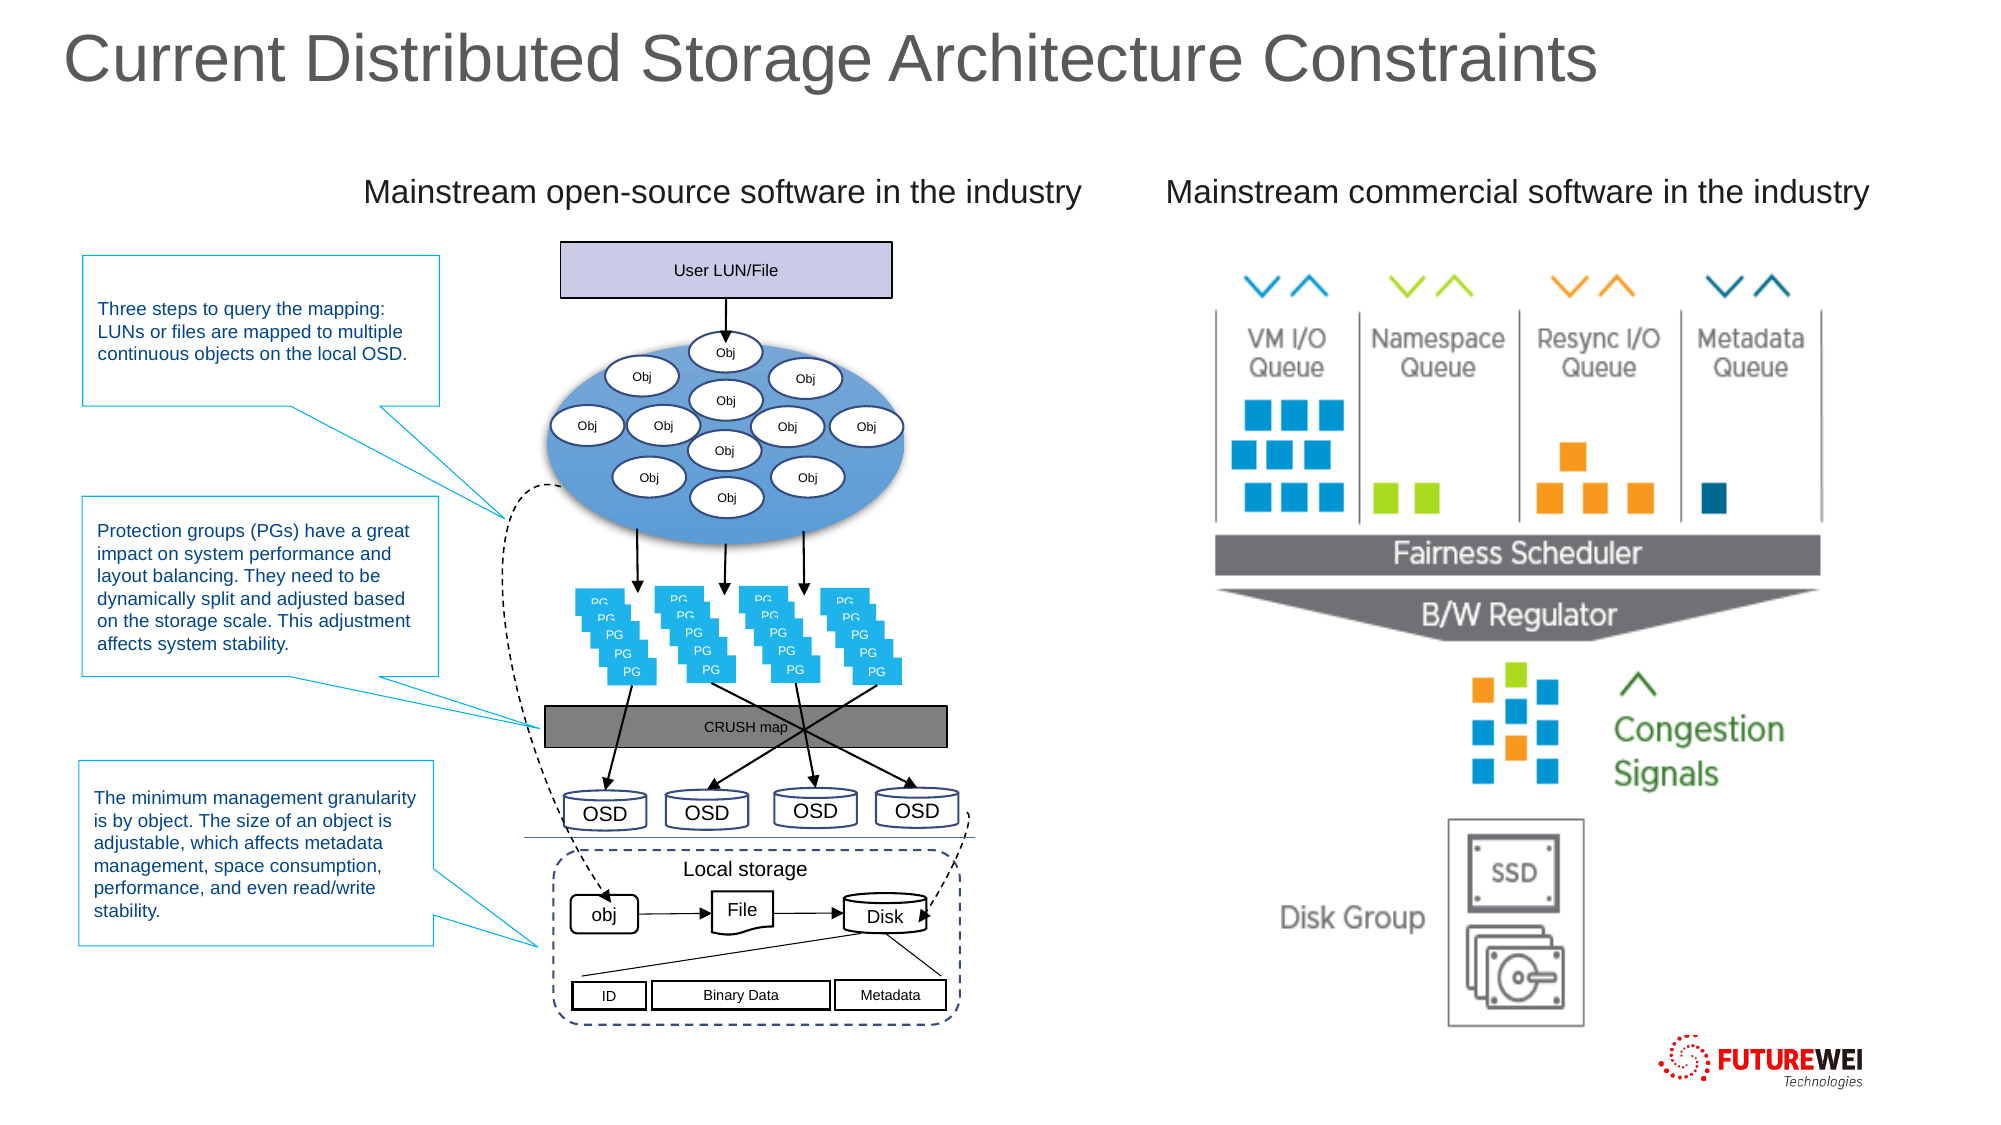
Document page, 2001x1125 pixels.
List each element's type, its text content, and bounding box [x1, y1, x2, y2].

title Current Distributed Storage Architecture Constraints [43, 0, 1862, 132]
picture [1638, 1035, 1882, 1102]
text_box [78, 161, 1921, 1035]
